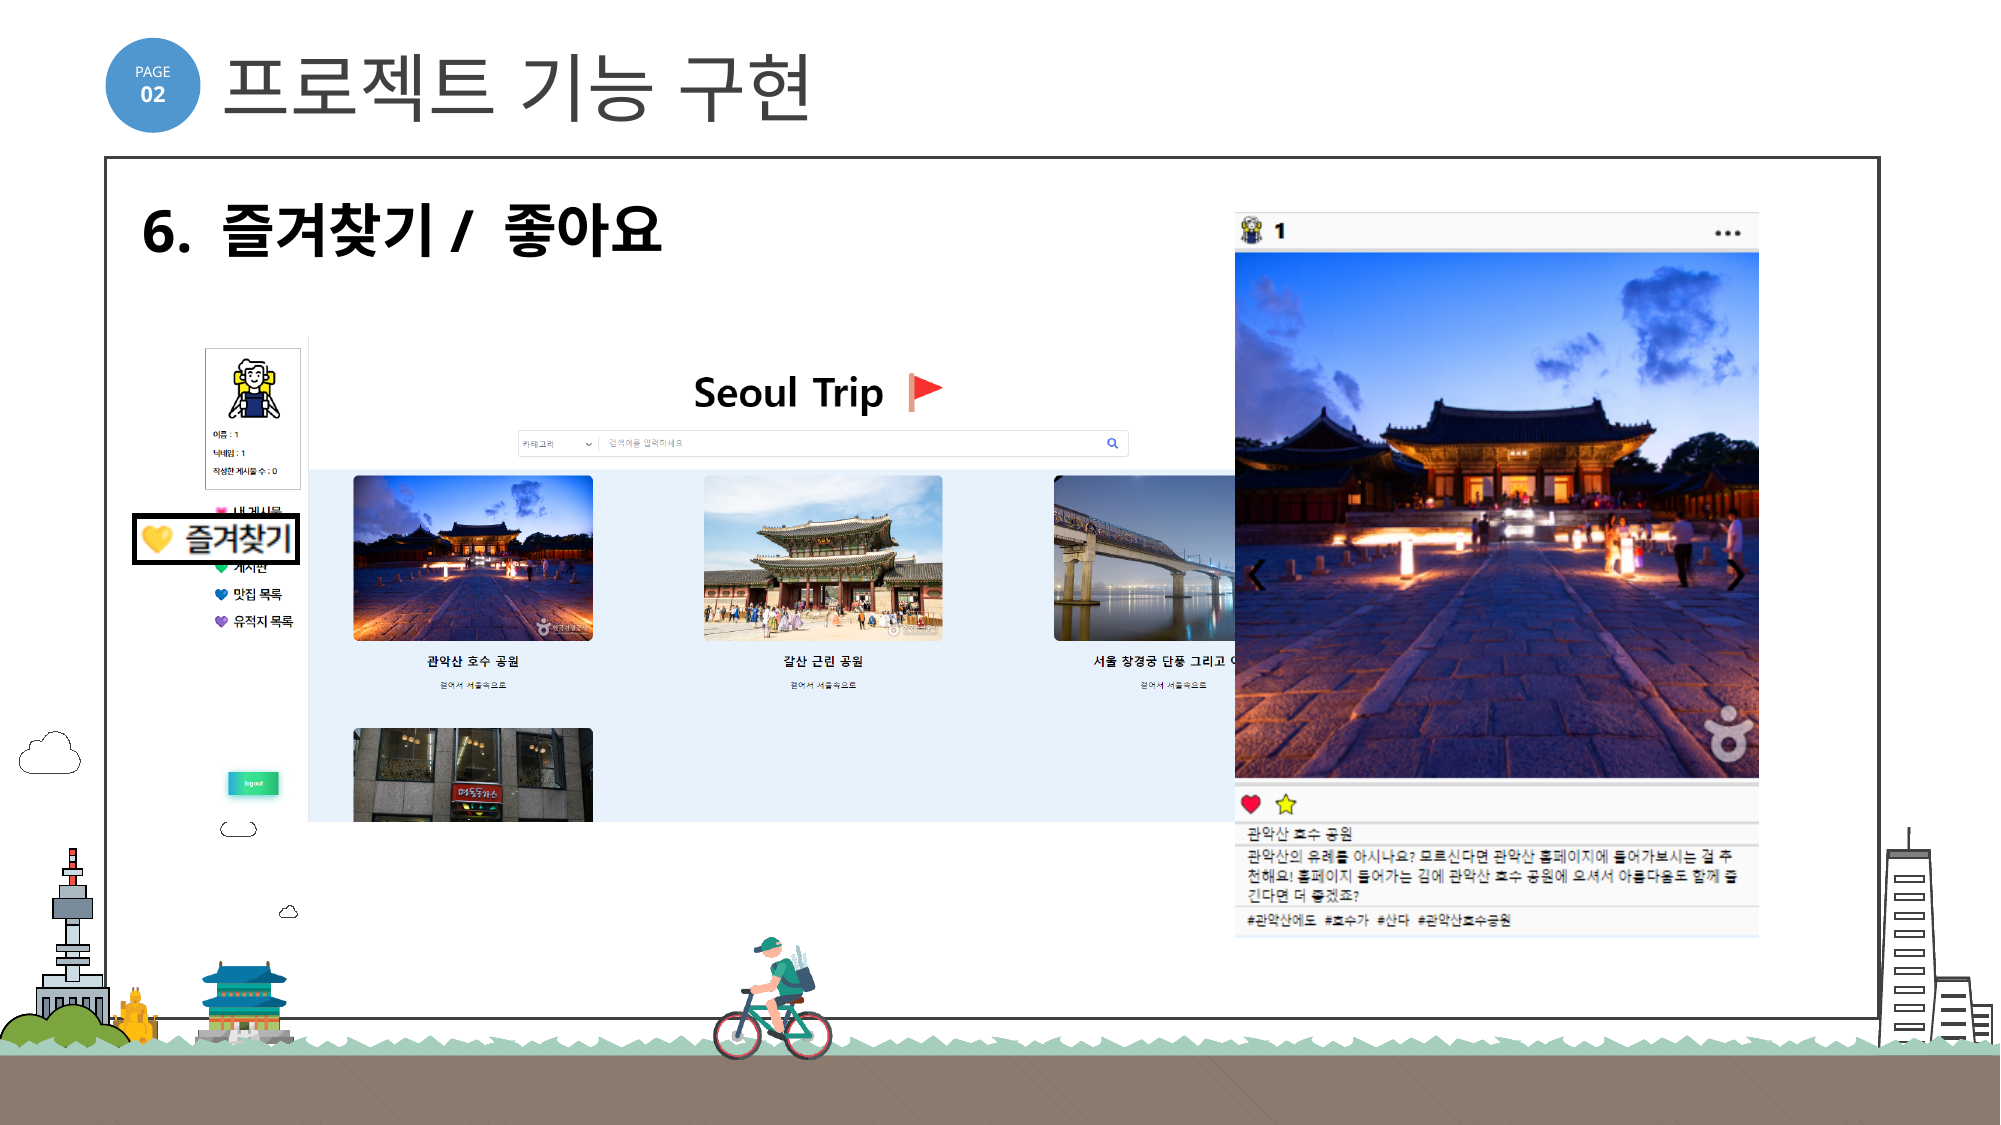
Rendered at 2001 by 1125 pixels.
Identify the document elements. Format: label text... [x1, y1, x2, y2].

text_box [0, 731, 2000, 1125]
picture [134, 168, 1877, 938]
text_box 6. 즐겨찾기/ 좋아요 [128, 186, 679, 272]
text_box [104, 156, 1880, 731]
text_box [105, 33, 1220, 140]
